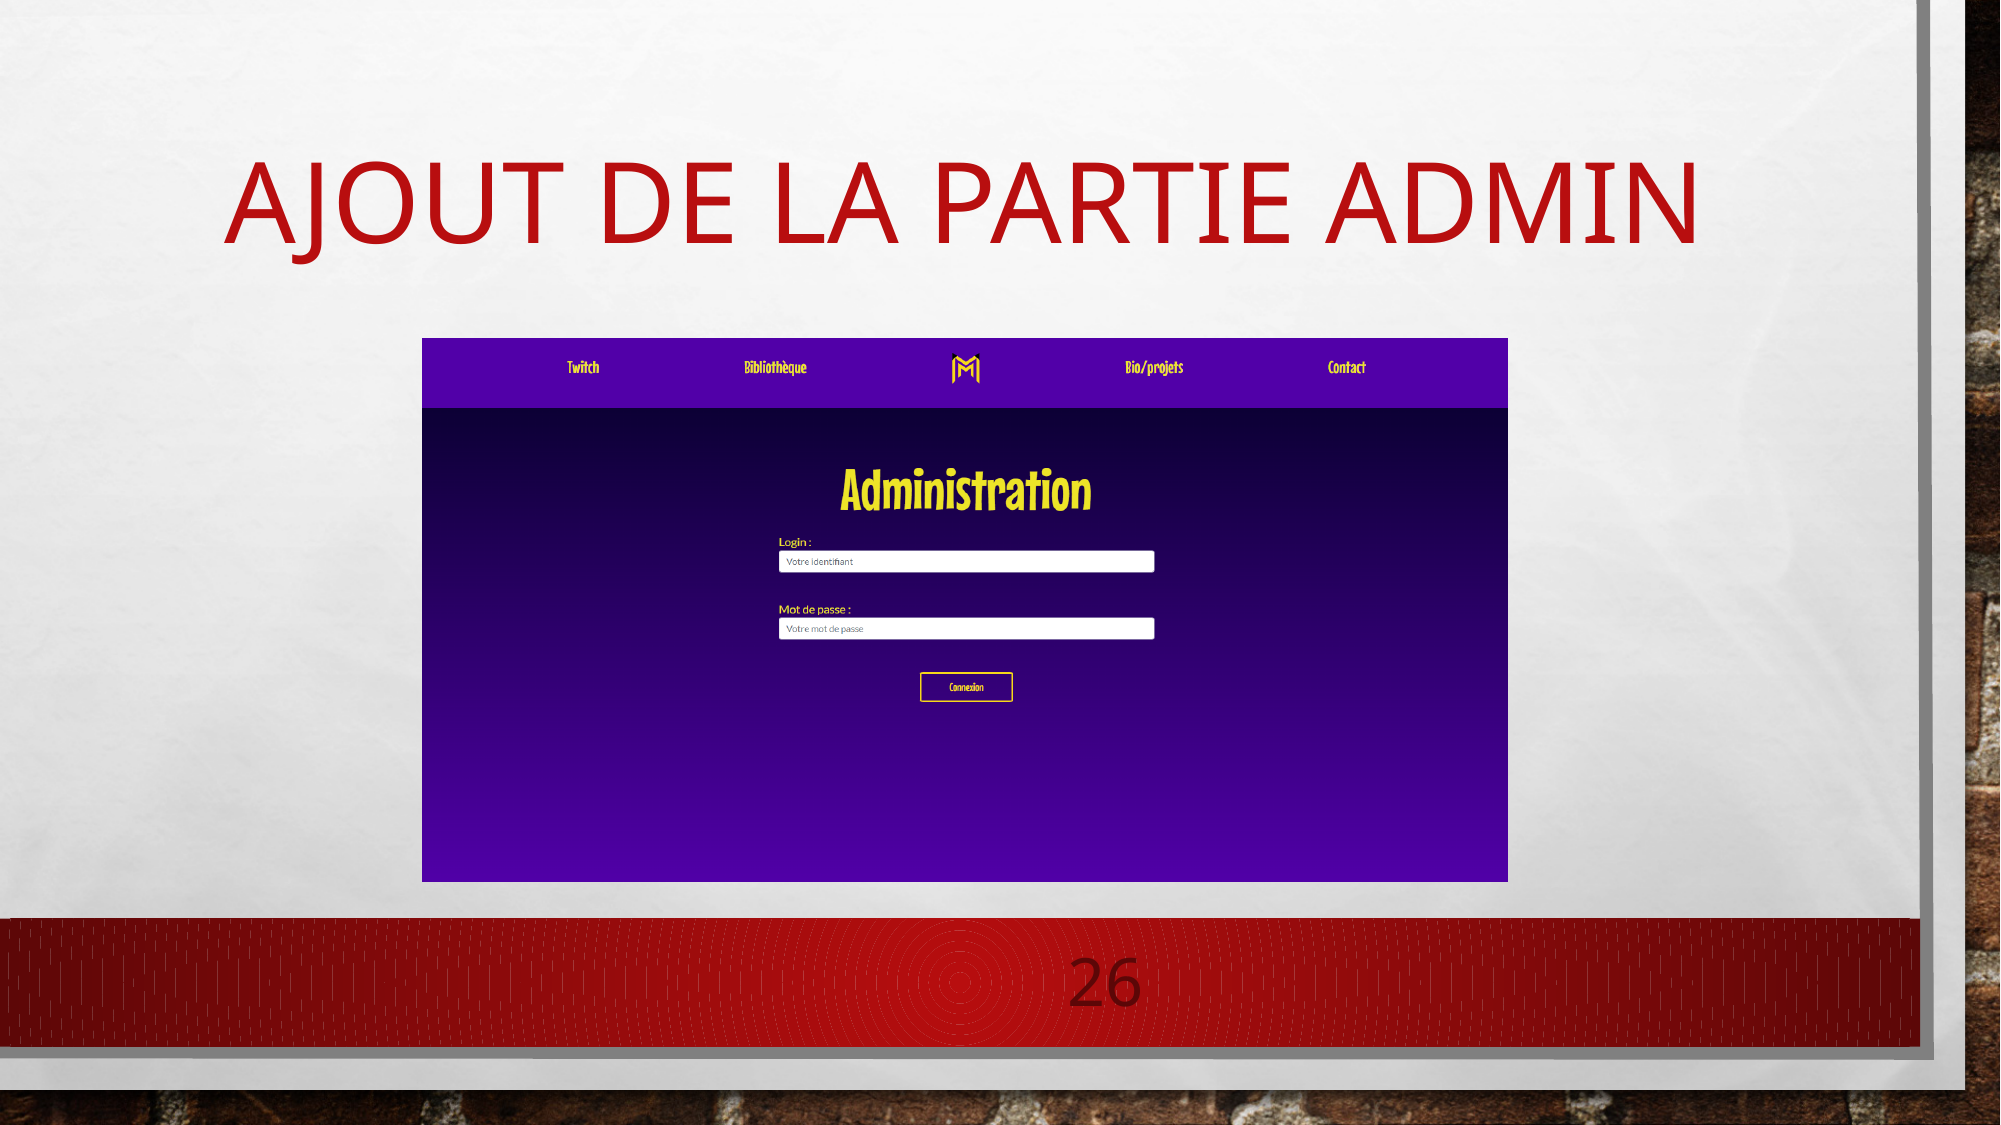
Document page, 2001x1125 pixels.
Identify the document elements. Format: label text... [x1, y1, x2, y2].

slide_number 26 [1031, 944, 1181, 1027]
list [422, 338, 1508, 883]
title Ajout de la partie admin [112, 112, 1818, 302]
picture [0, 0, 2000, 1125]
